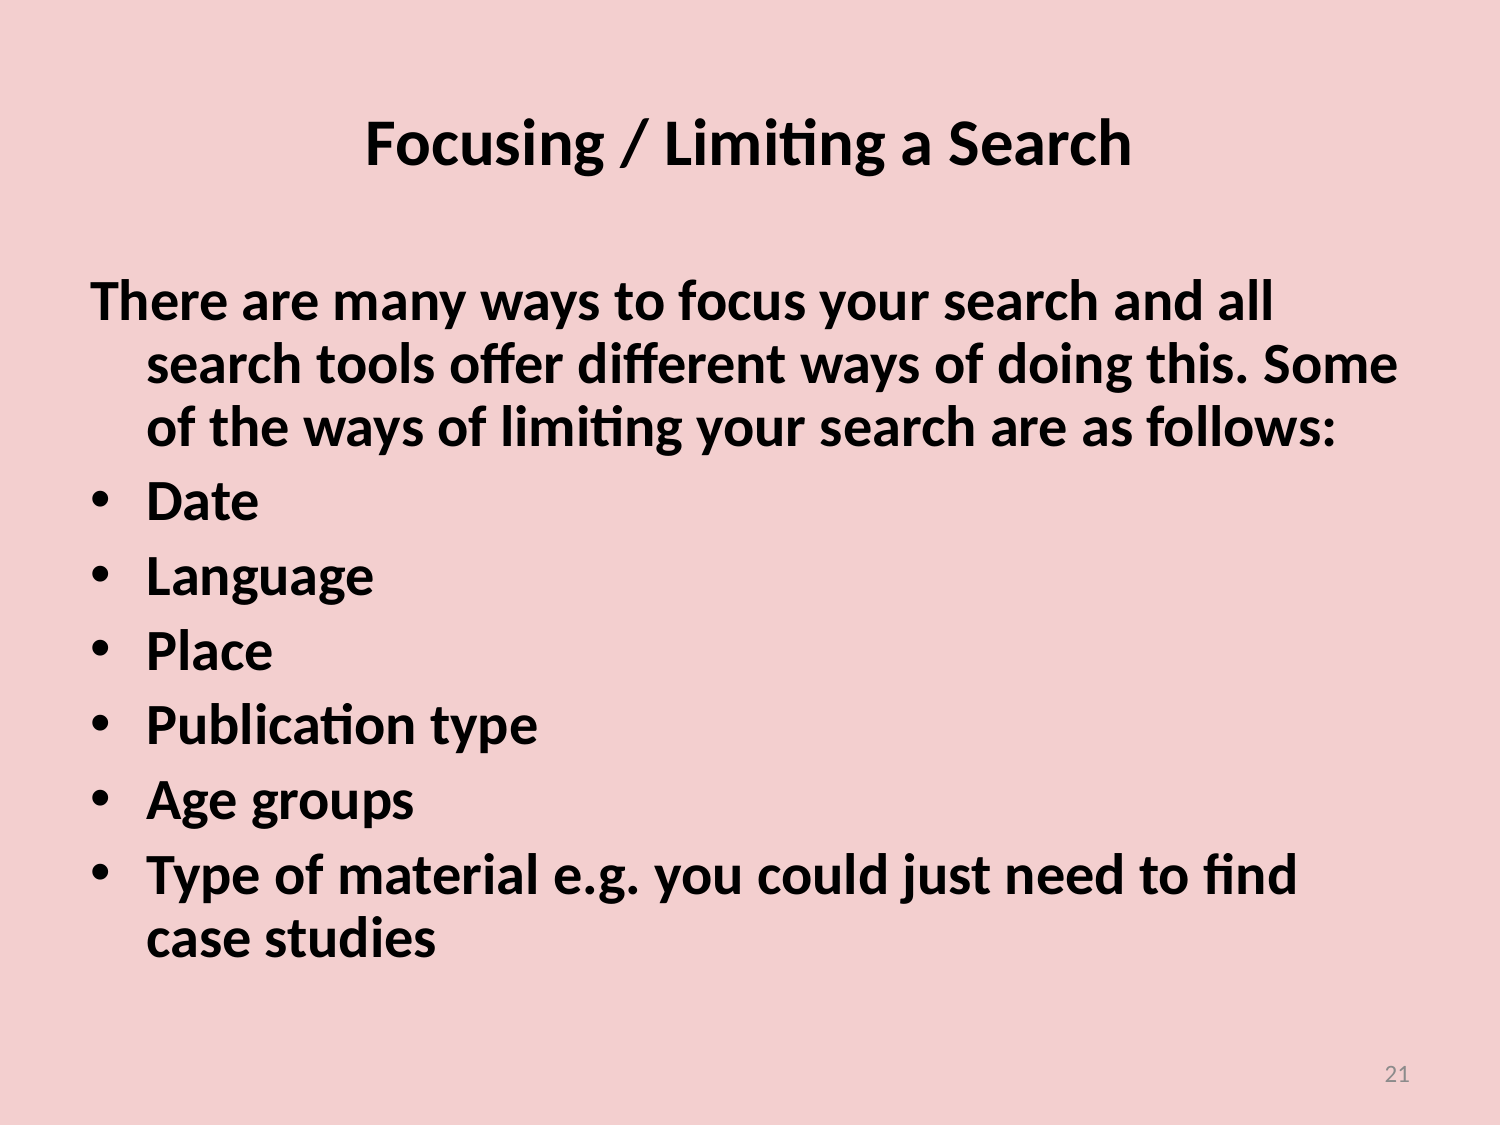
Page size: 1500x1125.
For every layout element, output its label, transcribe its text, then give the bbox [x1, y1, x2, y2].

slide_number 21 [1074, 1042, 1425, 1103]
list There are many ways to focus your search and all search tools offer different ways of doing this. Some of the ways of limiting your search are as follows: Date Language Place Publication type Age groups Type of material e.g. you could just need to find case studies [74, 262, 1426, 1006]
title Focusing / Limiting a Search [74, 44, 1426, 233]
